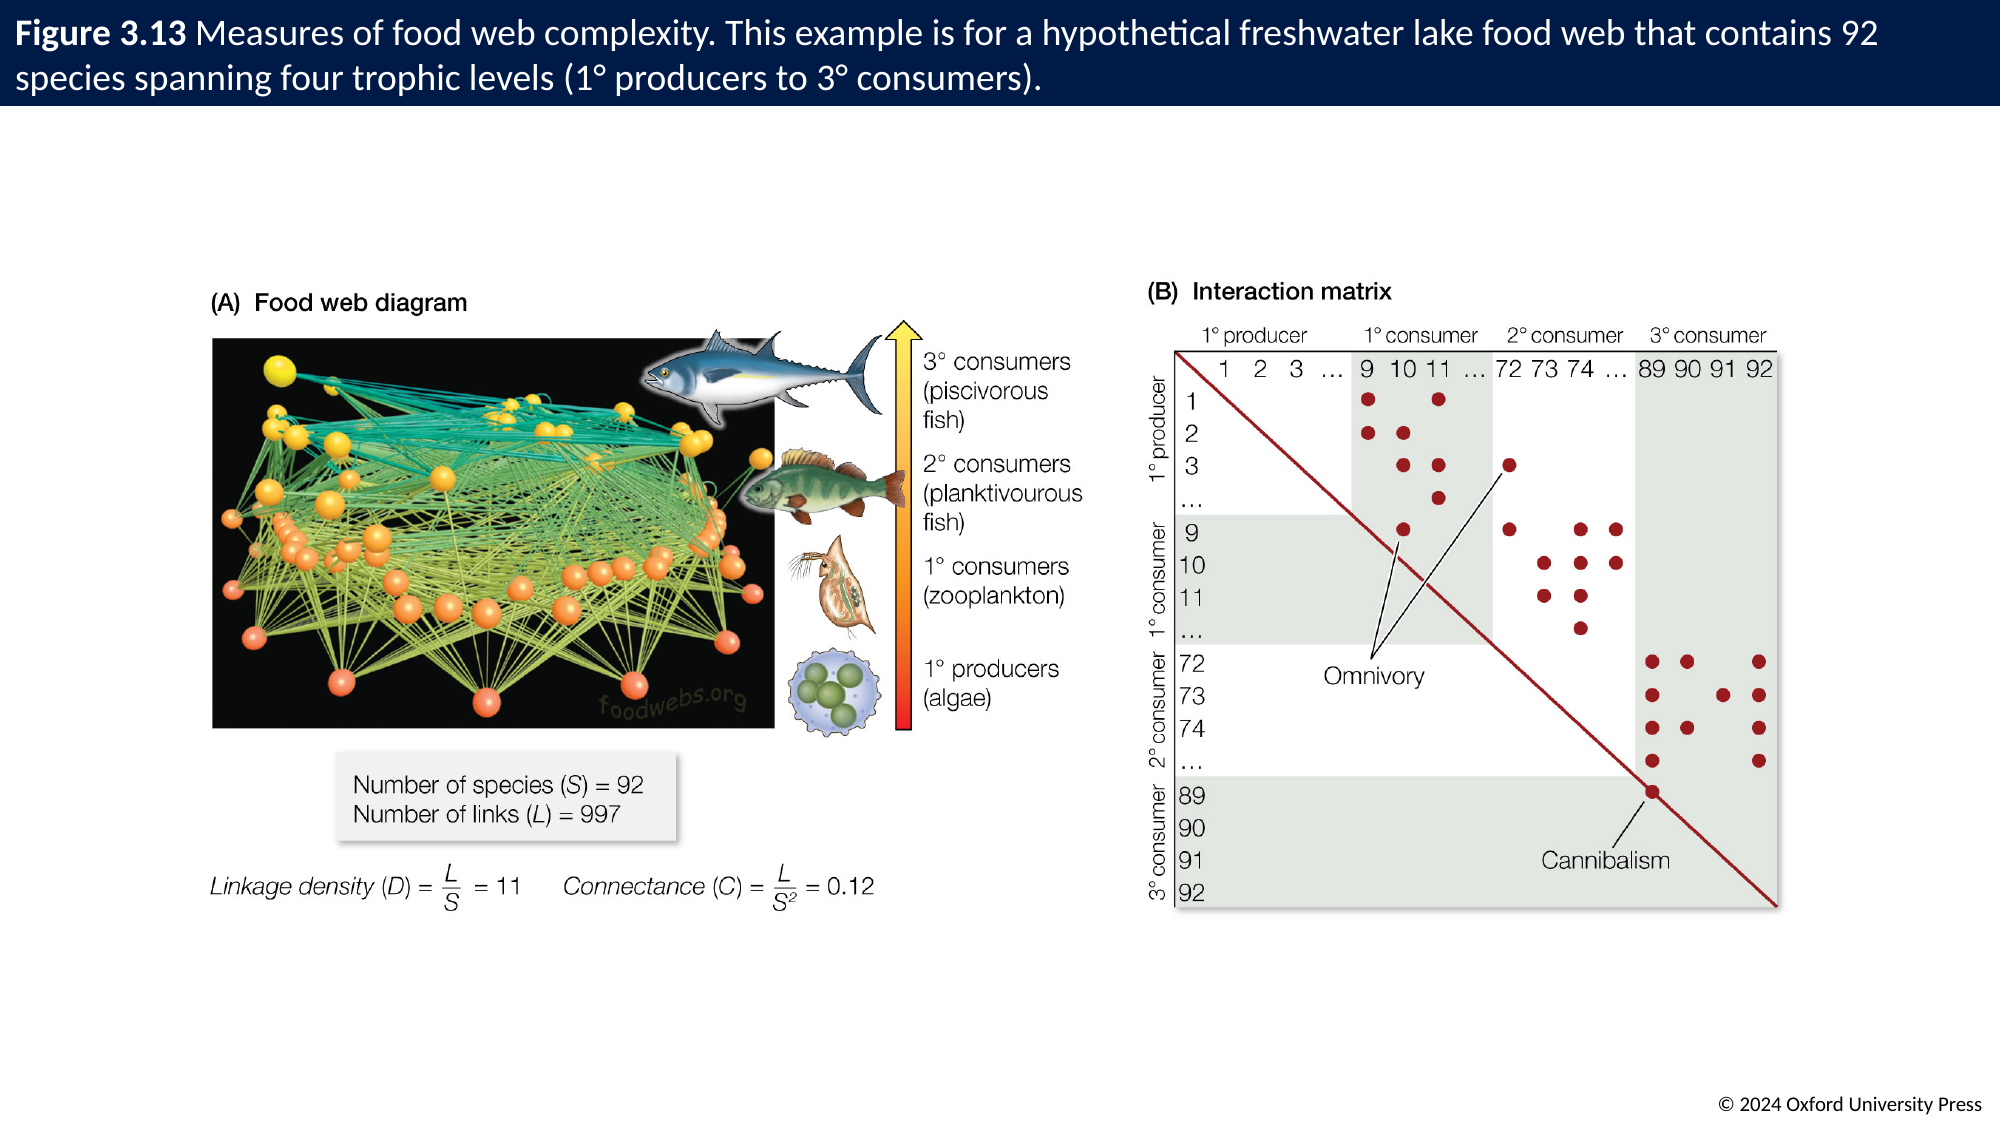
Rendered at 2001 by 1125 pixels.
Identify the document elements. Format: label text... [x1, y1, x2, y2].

picture [209, 205, 1791, 920]
title Figure 3.13 Measures of food web complexity. This example is for a hypothetical freshwater lake food web that contains 92 species spanning four trophic levels (1° producers to 3° consumers). [0, 0, 2000, 106]
